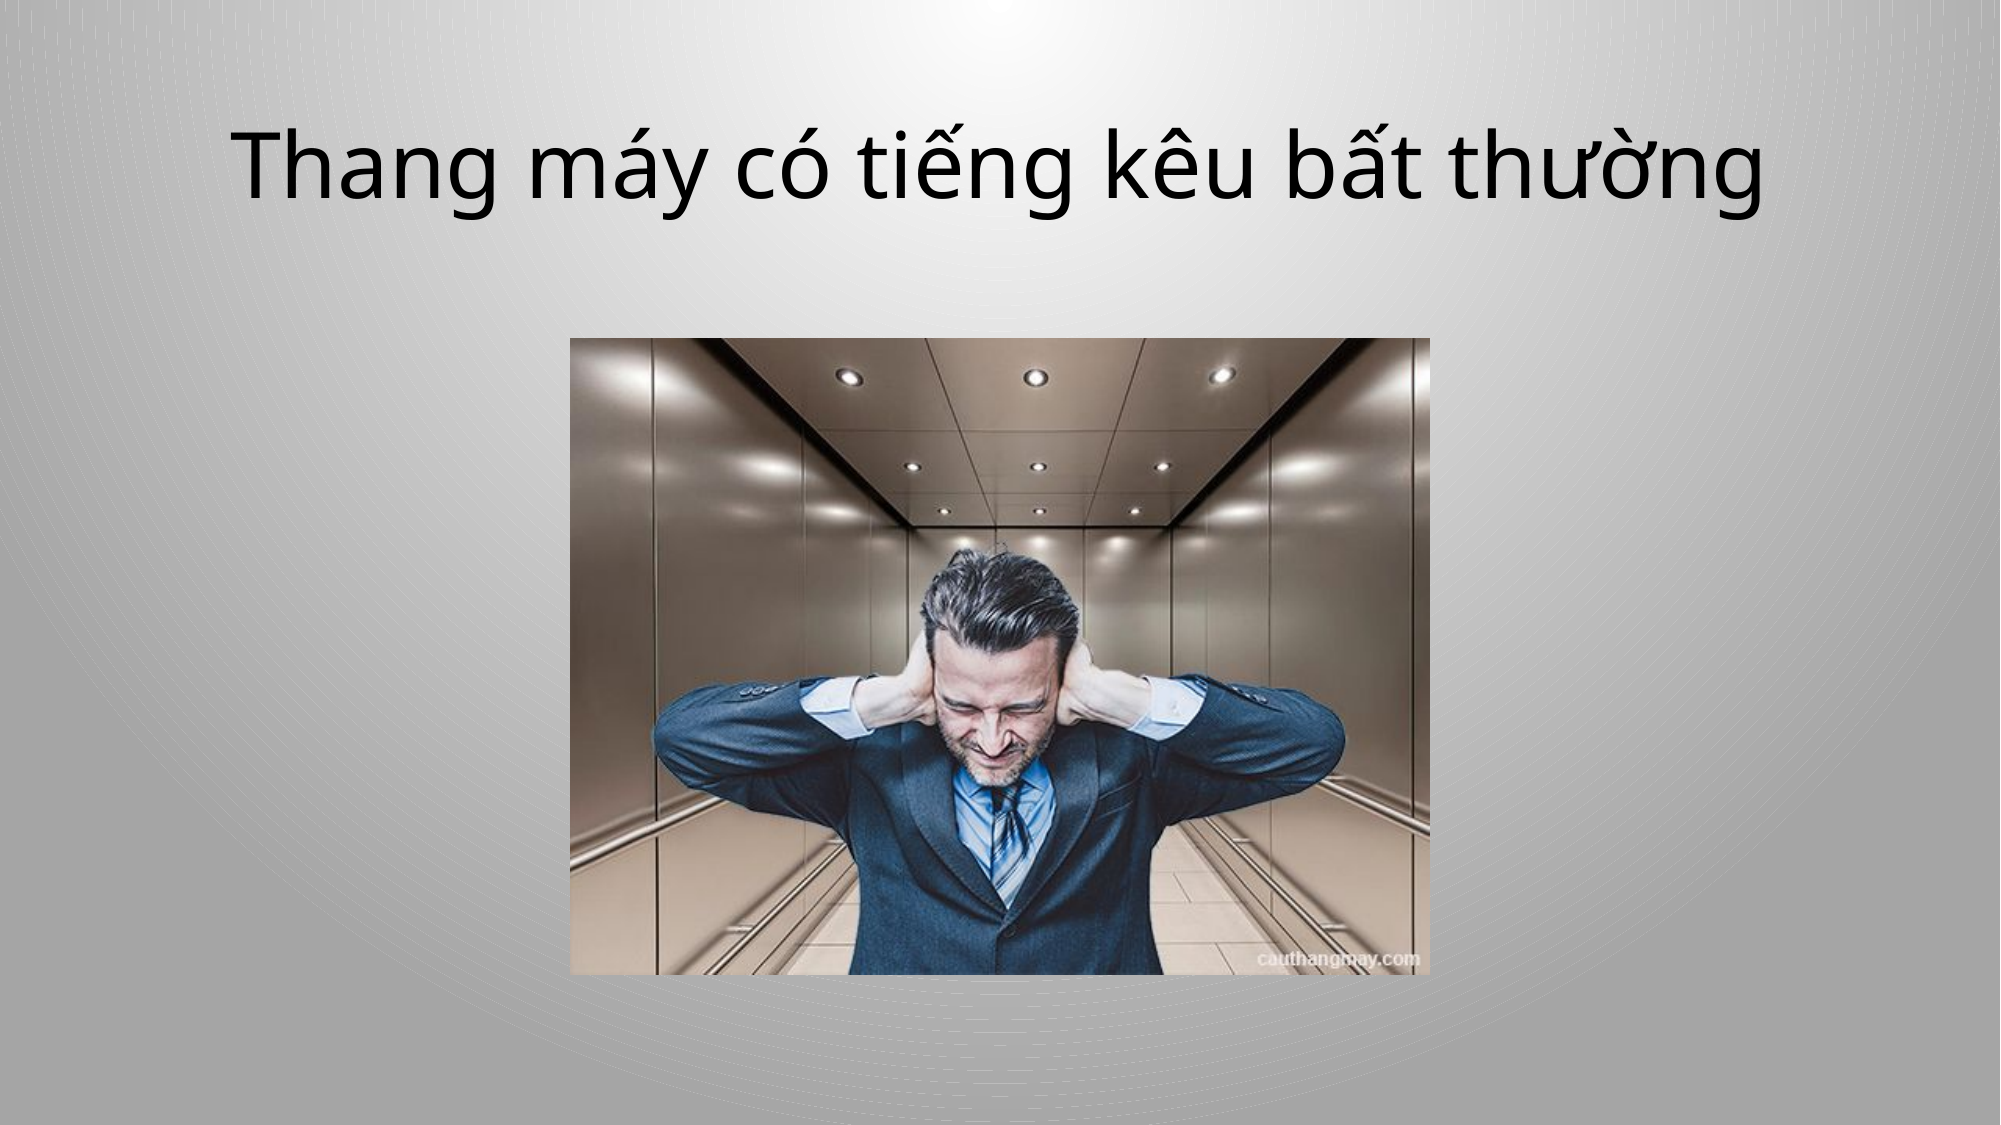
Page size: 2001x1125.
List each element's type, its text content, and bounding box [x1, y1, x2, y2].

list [570, 338, 1430, 975]
title Thang máy có tiếng kêu bất thường [137, 59, 1863, 278]
